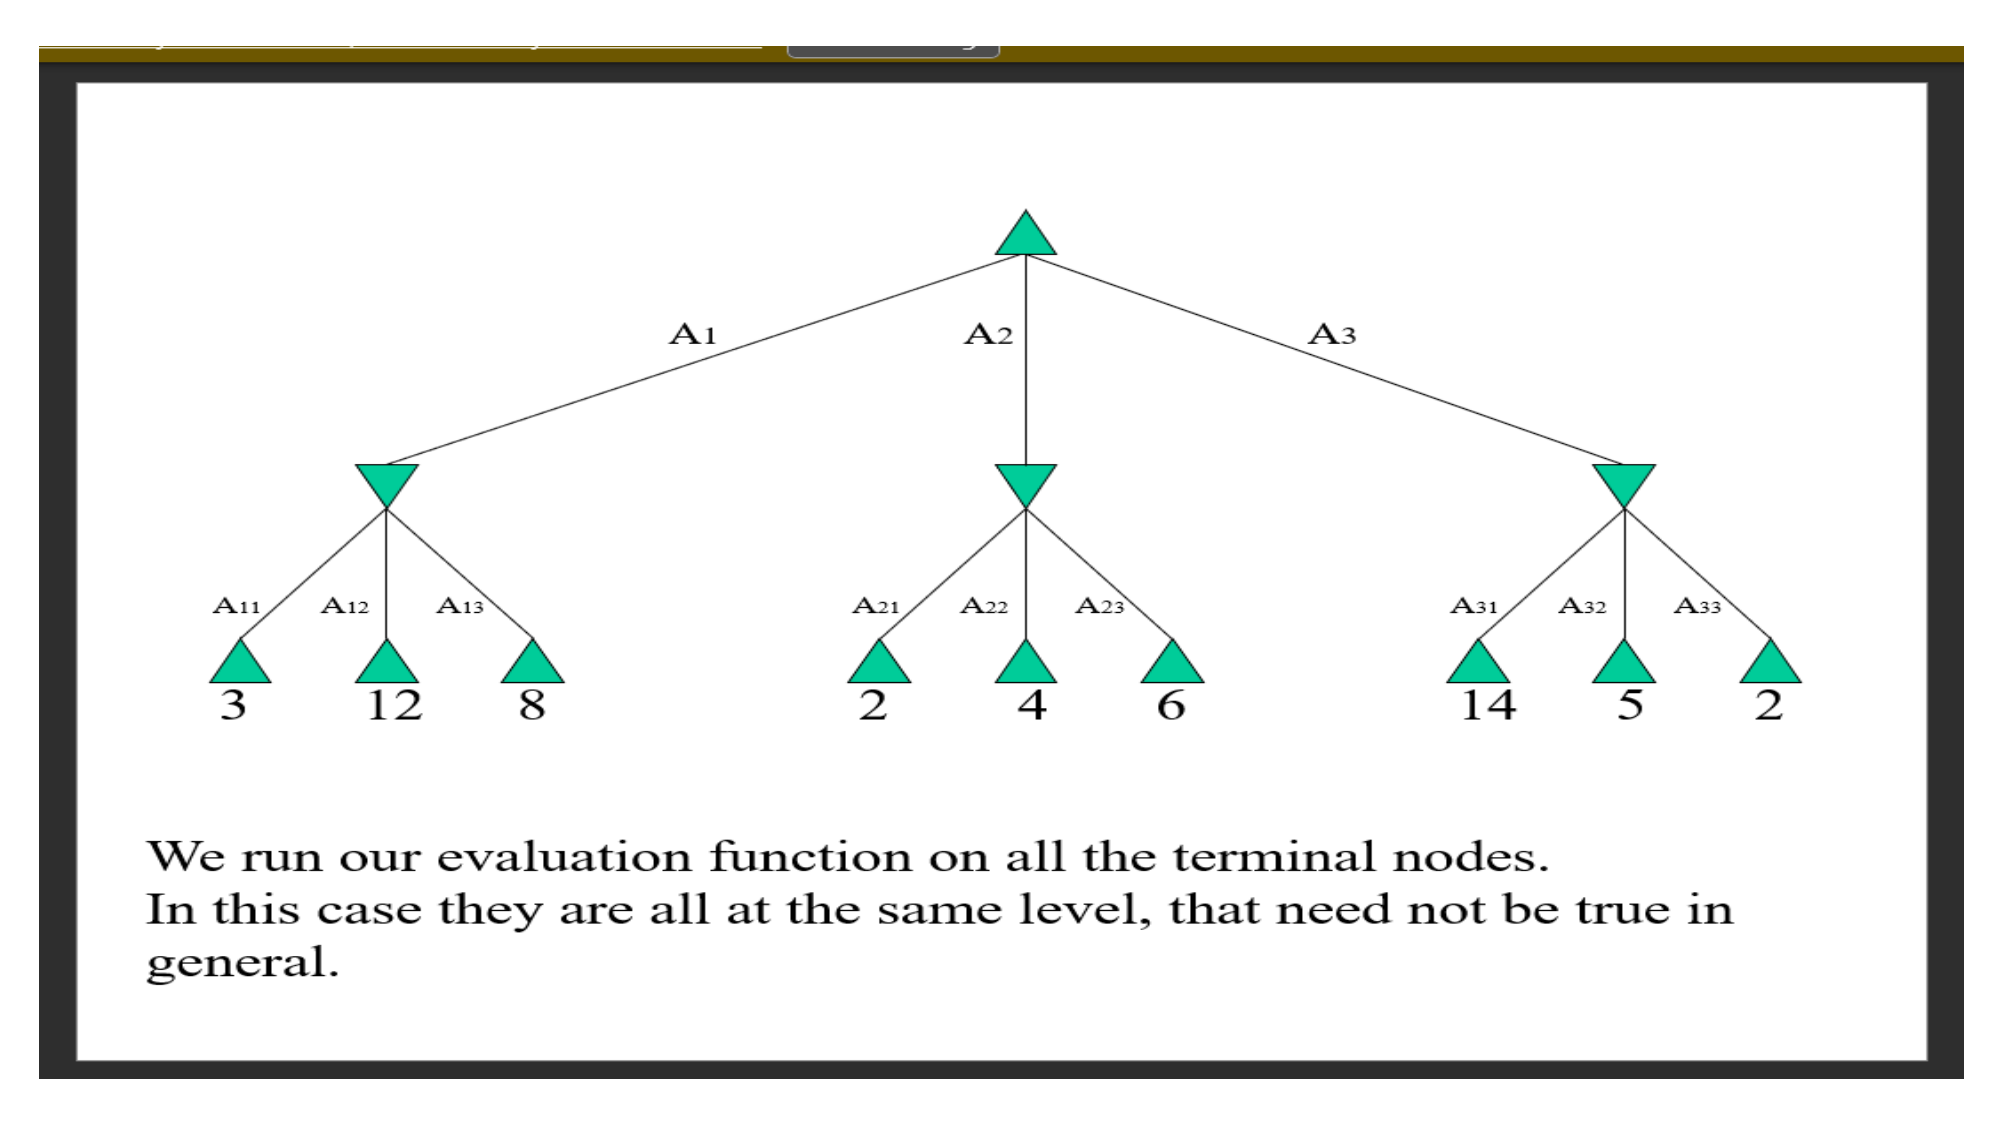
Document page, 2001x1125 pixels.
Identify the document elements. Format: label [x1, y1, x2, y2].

picture [39, 46, 1964, 1079]
